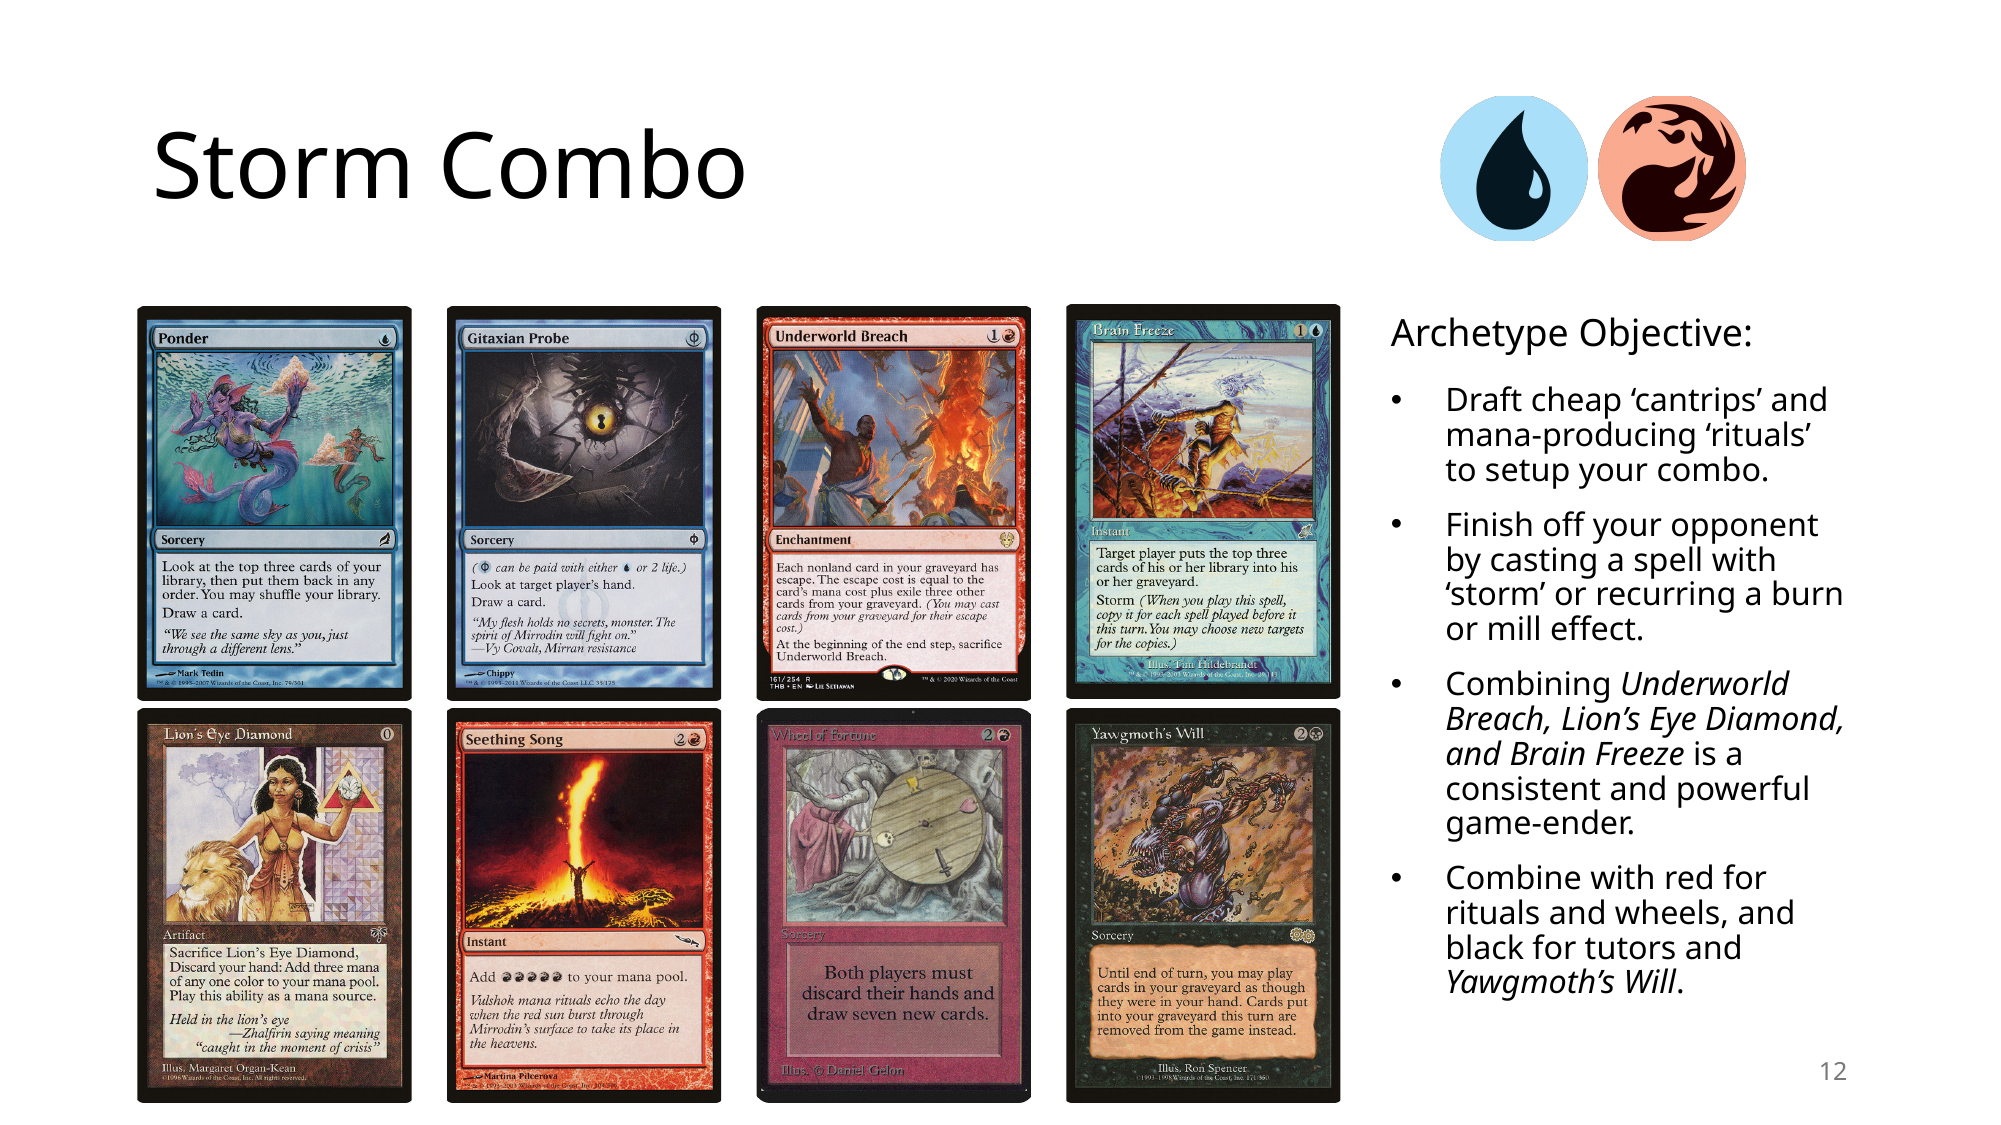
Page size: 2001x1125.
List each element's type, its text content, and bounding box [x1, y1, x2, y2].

picture [136, 306, 413, 702]
title Storm Combo [137, 59, 1376, 278]
picture [446, 708, 722, 1104]
list Draft cheap ‘cantrips’ and mana-producing ‘rituals’ to setup your combo. Finish off your opponent by casting a spell with ‘storm’ or recurring a burn or mill effect. Combining Underworld Breach, Lion’s Eye Diamond, and Brain Freeze is a consistent and powerful game-ender. Combine with red for rituals and wheels, and black for tutors and Yawgmoth’s Will. [1375, 377, 1863, 1014]
picture [136, 708, 413, 1104]
picture [446, 306, 722, 702]
picture [756, 306, 1032, 702]
picture [1597, 95, 1747, 242]
picture [1065, 708, 1341, 1104]
picture [756, 708, 1032, 1104]
picture [1065, 304, 1341, 700]
picture [1439, 95, 1589, 242]
slide_number 12 [1412, 1042, 1863, 1103]
list Archetype Objective: [1375, 306, 1863, 377]
